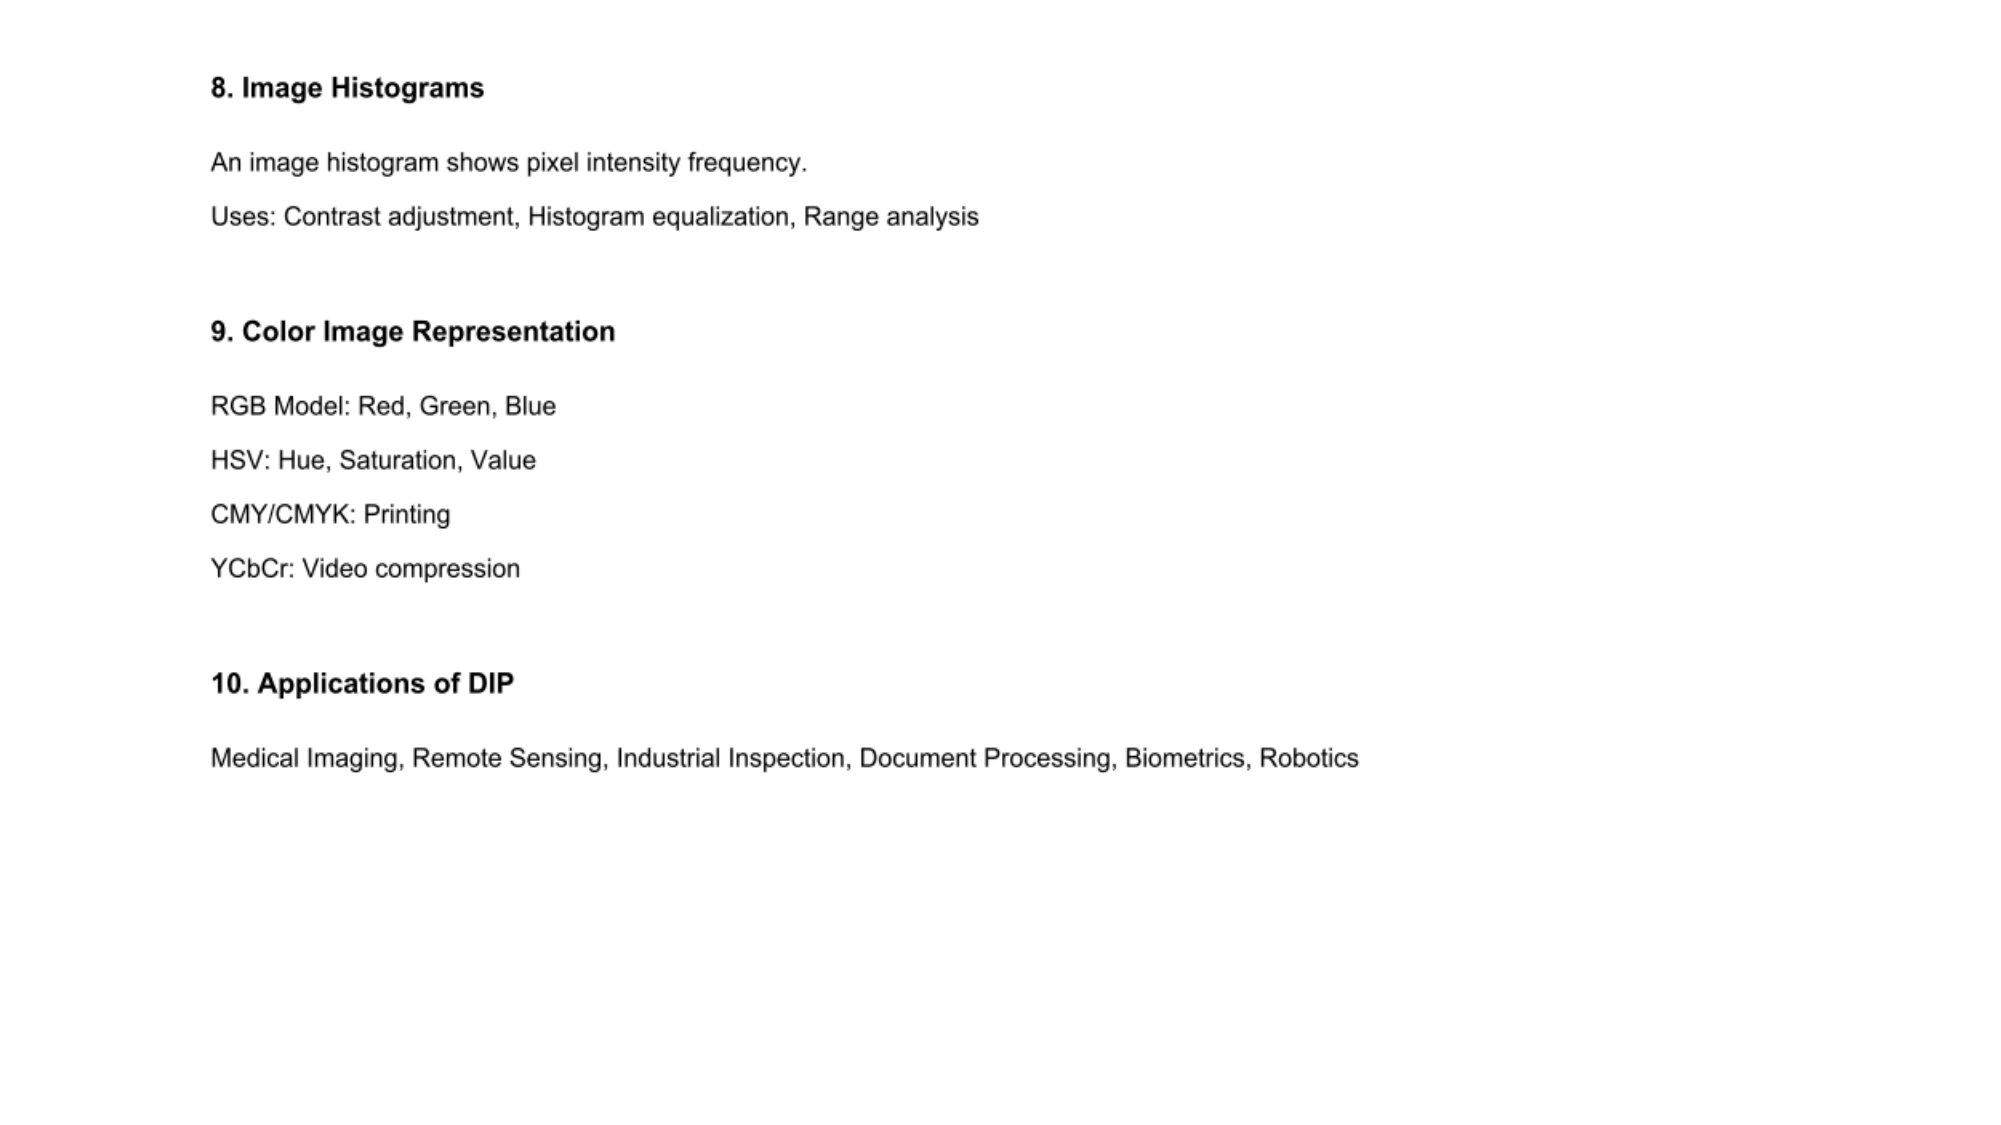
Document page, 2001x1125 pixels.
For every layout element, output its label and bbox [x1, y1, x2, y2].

picture [199, 69, 1390, 815]
